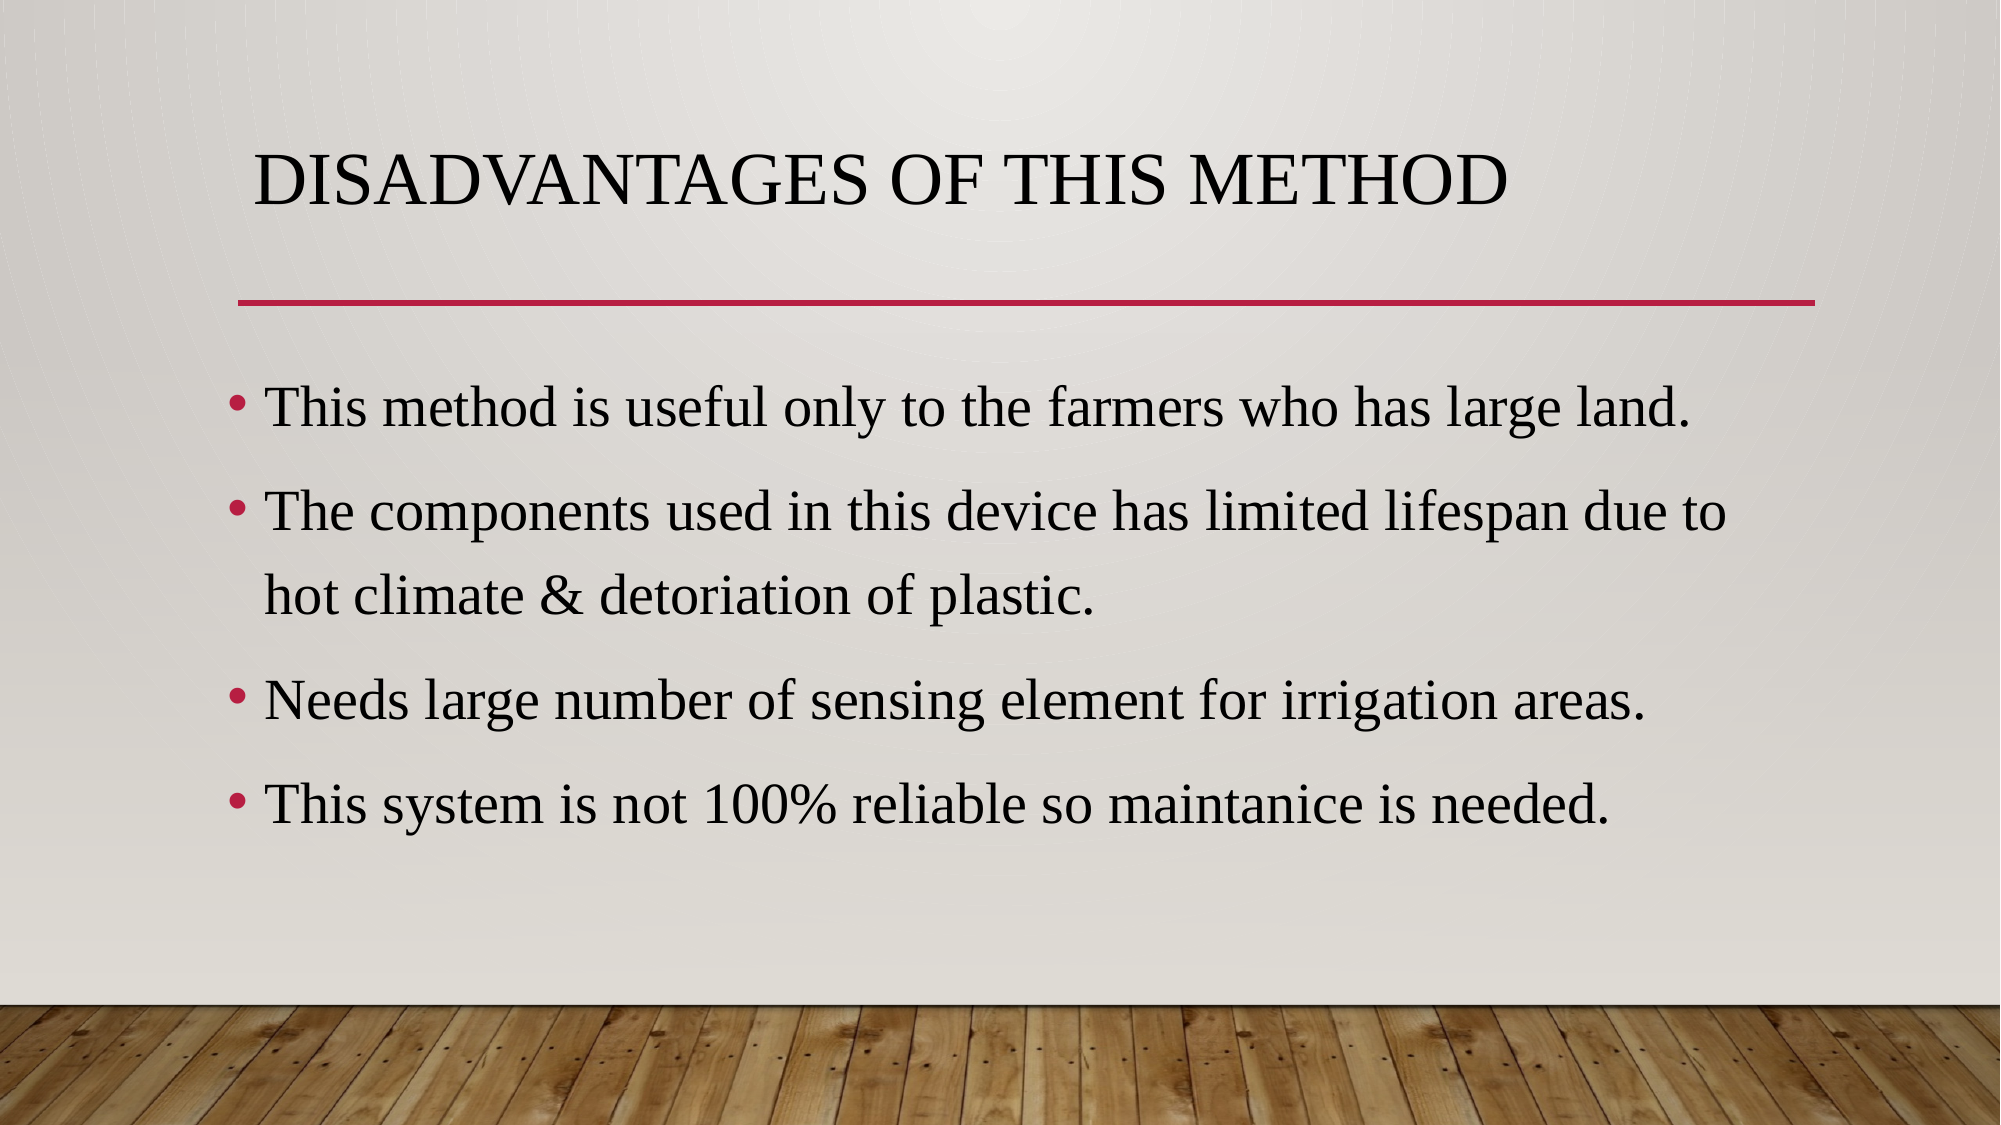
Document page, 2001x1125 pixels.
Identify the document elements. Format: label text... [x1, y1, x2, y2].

title Disadvantages of this method [238, 131, 1814, 305]
picture [0, 1005, 2000, 1125]
list This method is useful only to the farmers who has large land. The components used in this device has limited lifespan due to hot climate & detoriation of plastic. Needs large number of sensing element for irrigation areas. This system is not 100% reliable so maintanice is needed. [212, 346, 1788, 913]
